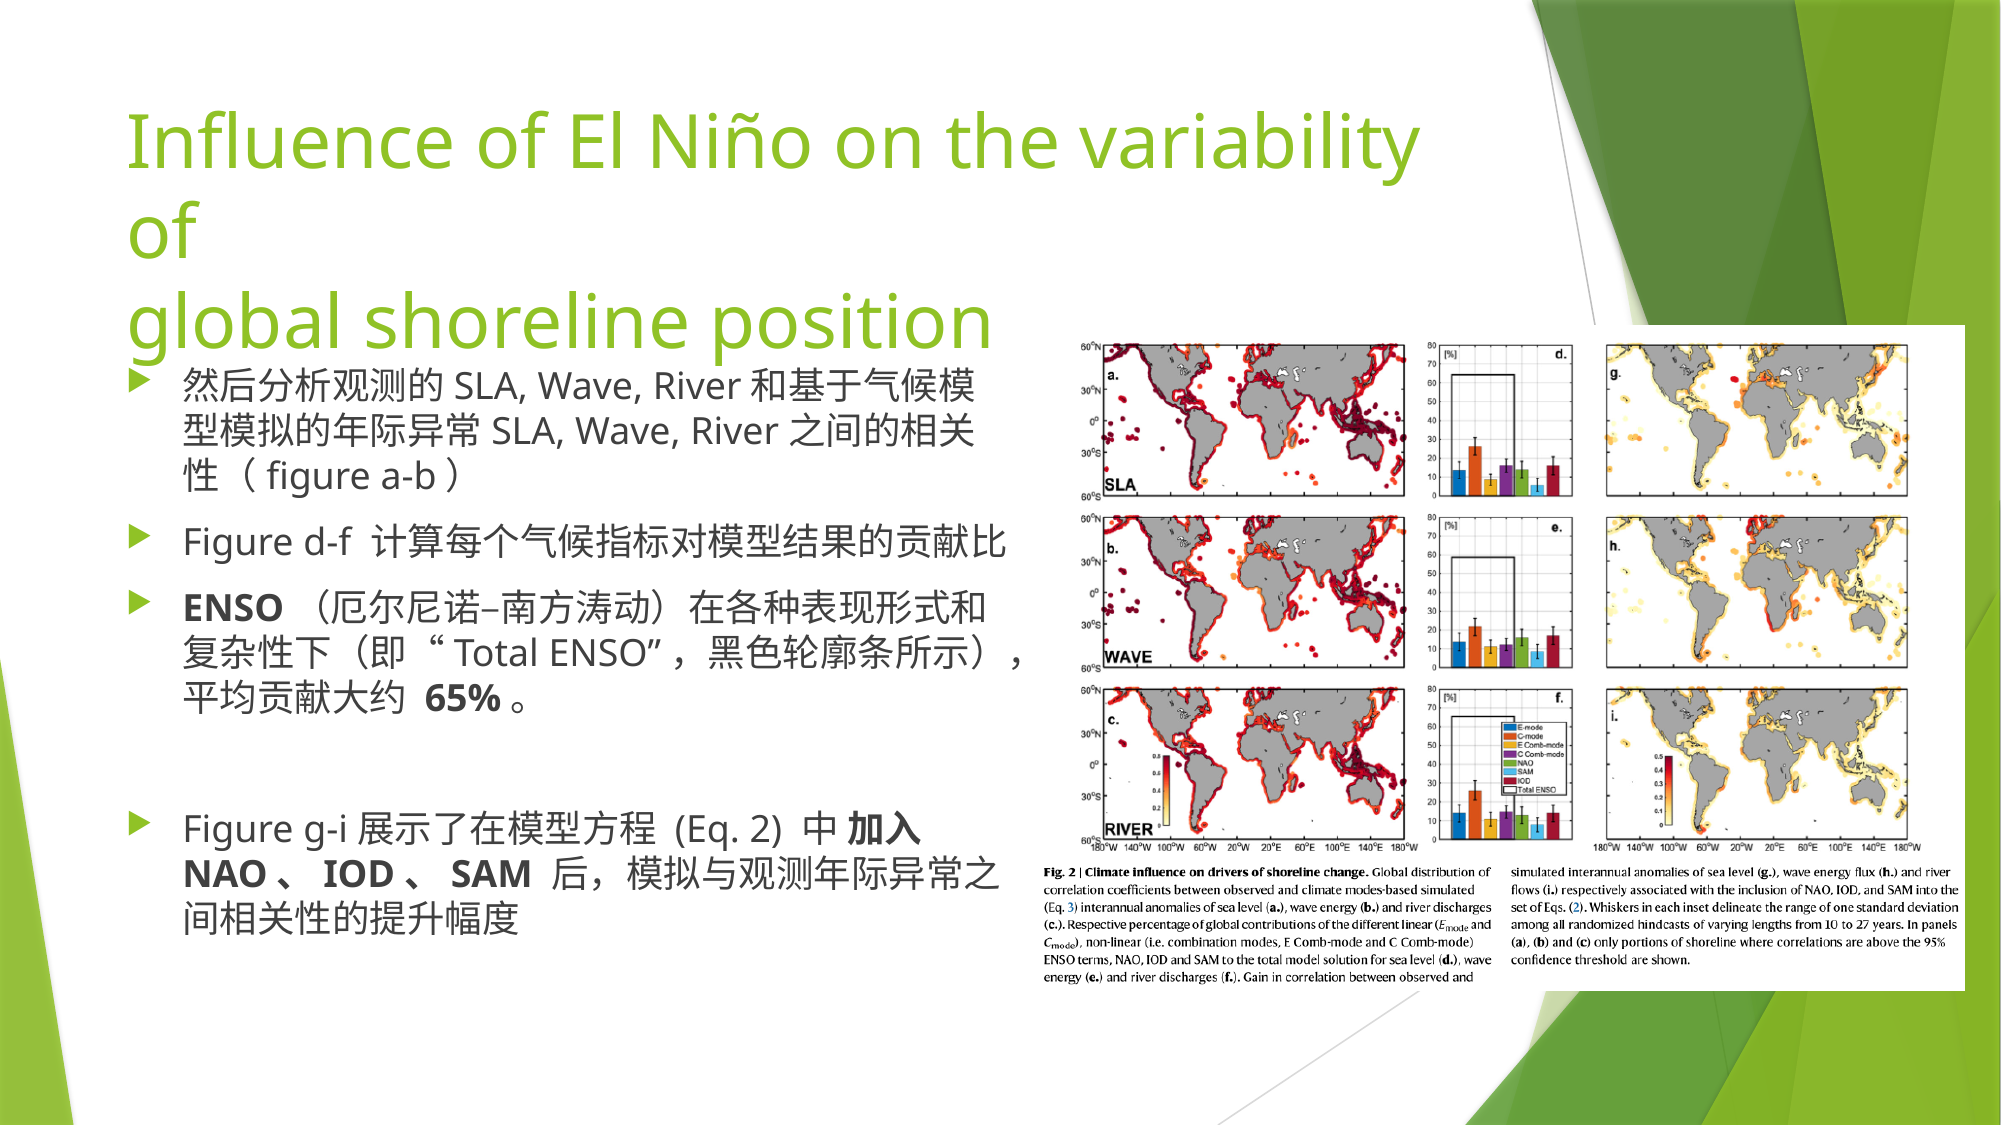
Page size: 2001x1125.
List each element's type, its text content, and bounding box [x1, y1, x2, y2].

picture [1037, 325, 1966, 992]
title Inﬂuence of El Niño on the variability of global shoreline position [111, 86, 1522, 303]
list 然后分析观测的SLA, Wave, River和基于气候模型模拟的年际异常SLA, Wave, River之间的相关性（figure a-b） Figure d-f 计算每个气候指标对模型结果的贡献比 ENSO（厄尔尼诺–南方涛动）在各种表现形式和复杂性下（即“Total ENSO”，黑色轮廓条所示），平均贡献大约 65%。 Figure g-i展示了在模型方程 (Eq. 2) 中 加入 NAO、IOD、SAM 后，模拟与观测年际异常之间相关性的提升幅度 [111, 354, 1028, 992]
